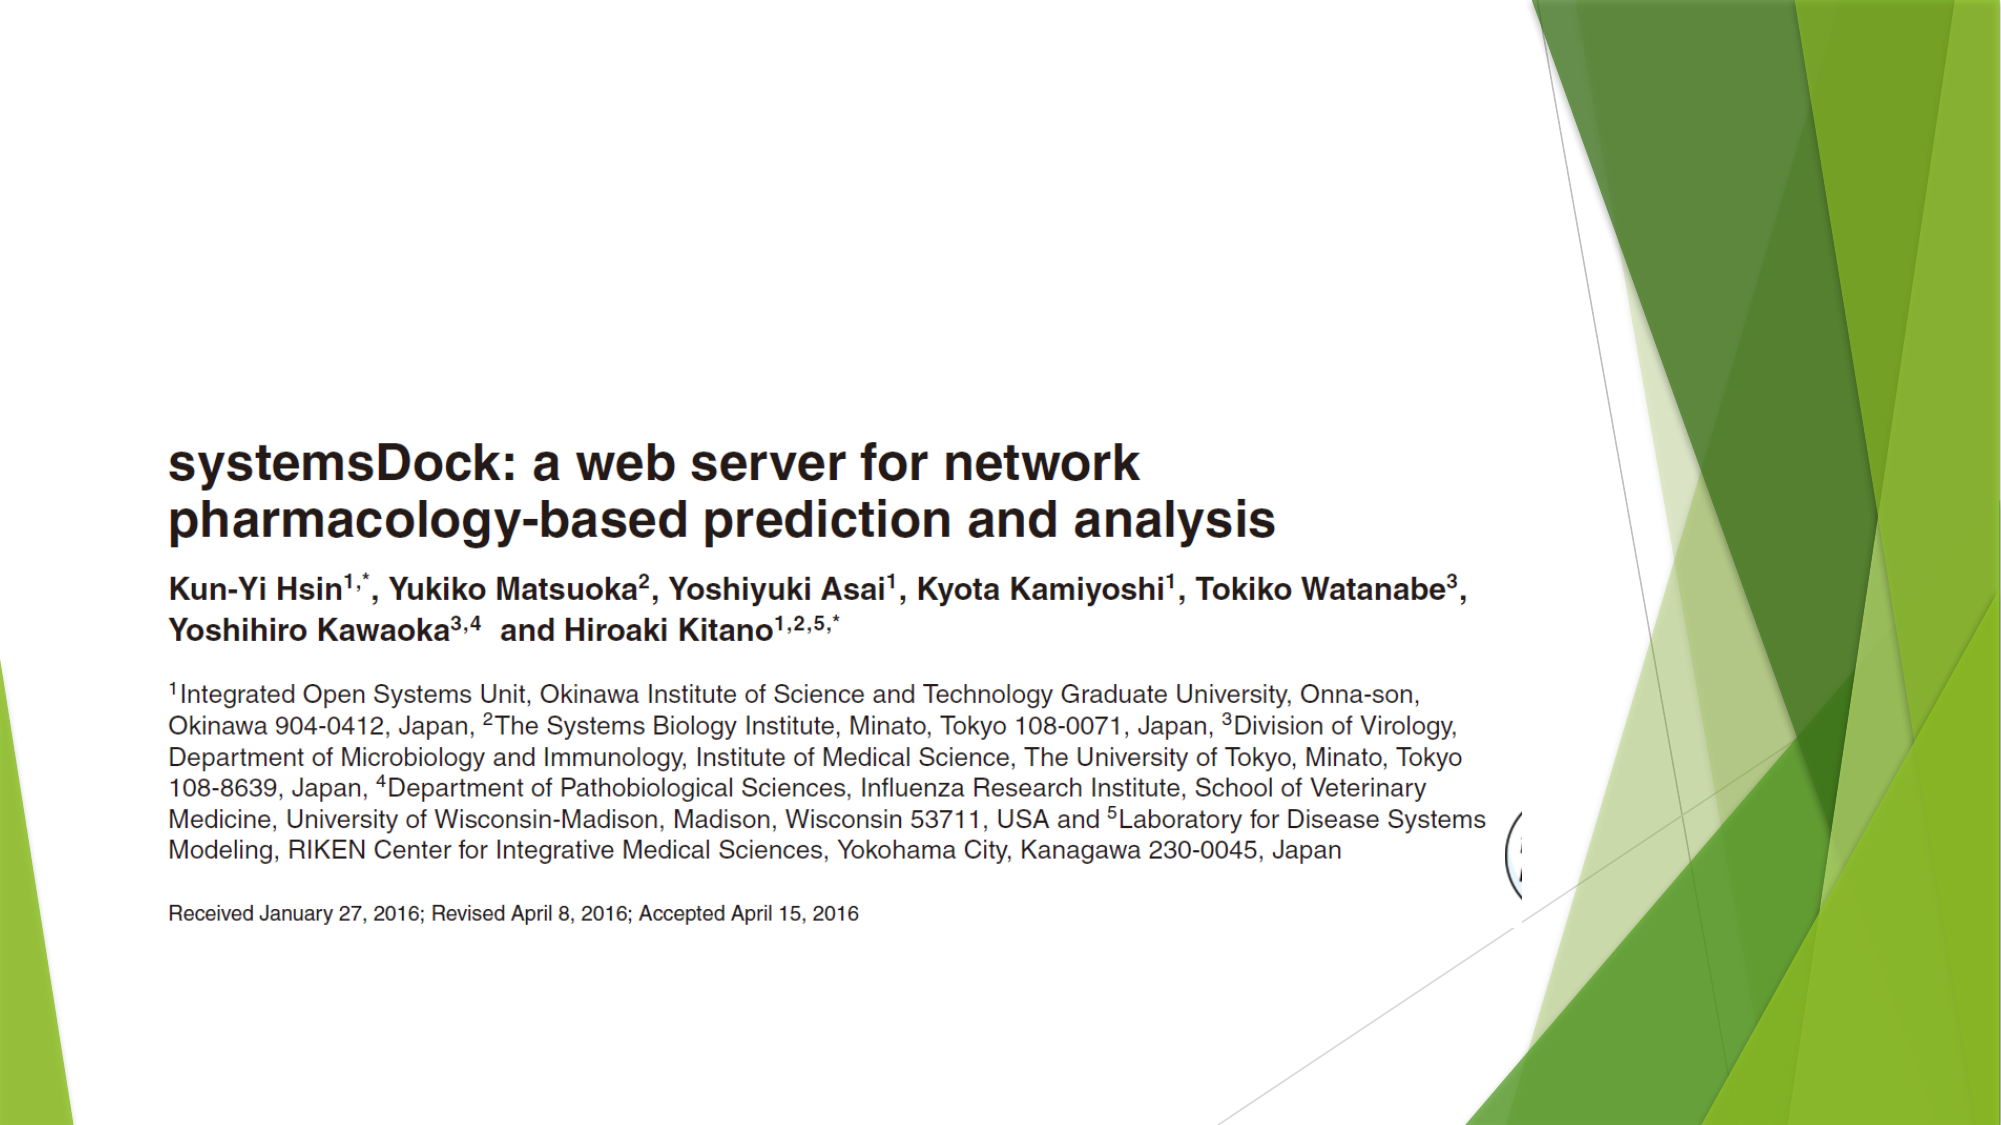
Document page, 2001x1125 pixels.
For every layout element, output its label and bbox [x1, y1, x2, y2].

list [110, 417, 1522, 928]
